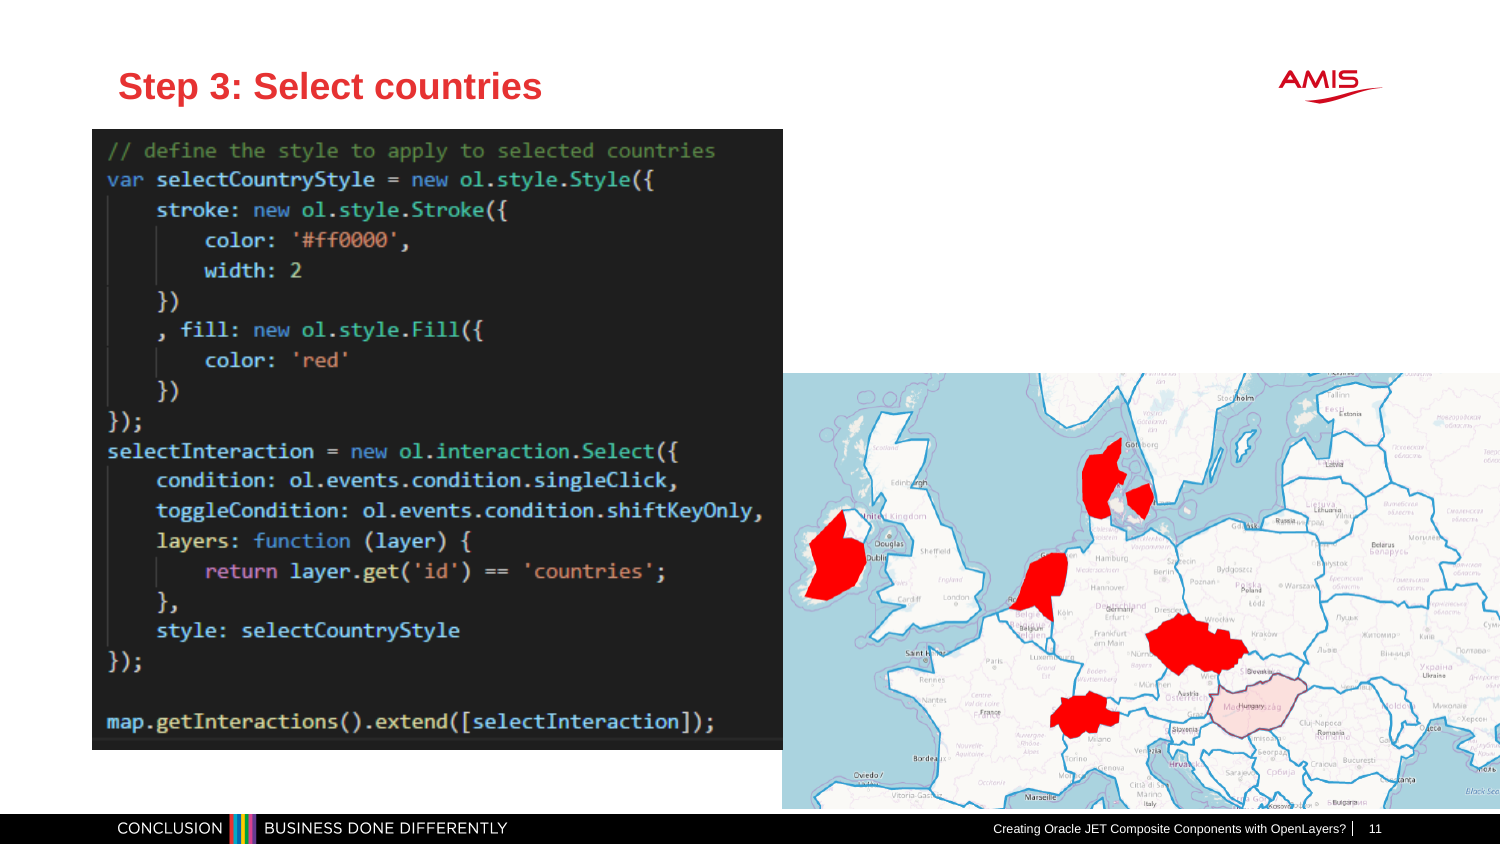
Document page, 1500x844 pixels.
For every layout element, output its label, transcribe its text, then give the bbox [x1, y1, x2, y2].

slide_number 11 [1358, 820, 1382, 839]
title Step 3: Select countries [118, 47, 1205, 130]
footer Creating Oracle JET Composite Conponents with OpenLayers? [814, 820, 1347, 839]
picture [239, 814, 1500, 844]
picture [1205, 58, 1388, 106]
picture [92, 129, 1500, 810]
picture [0, 814, 236, 844]
